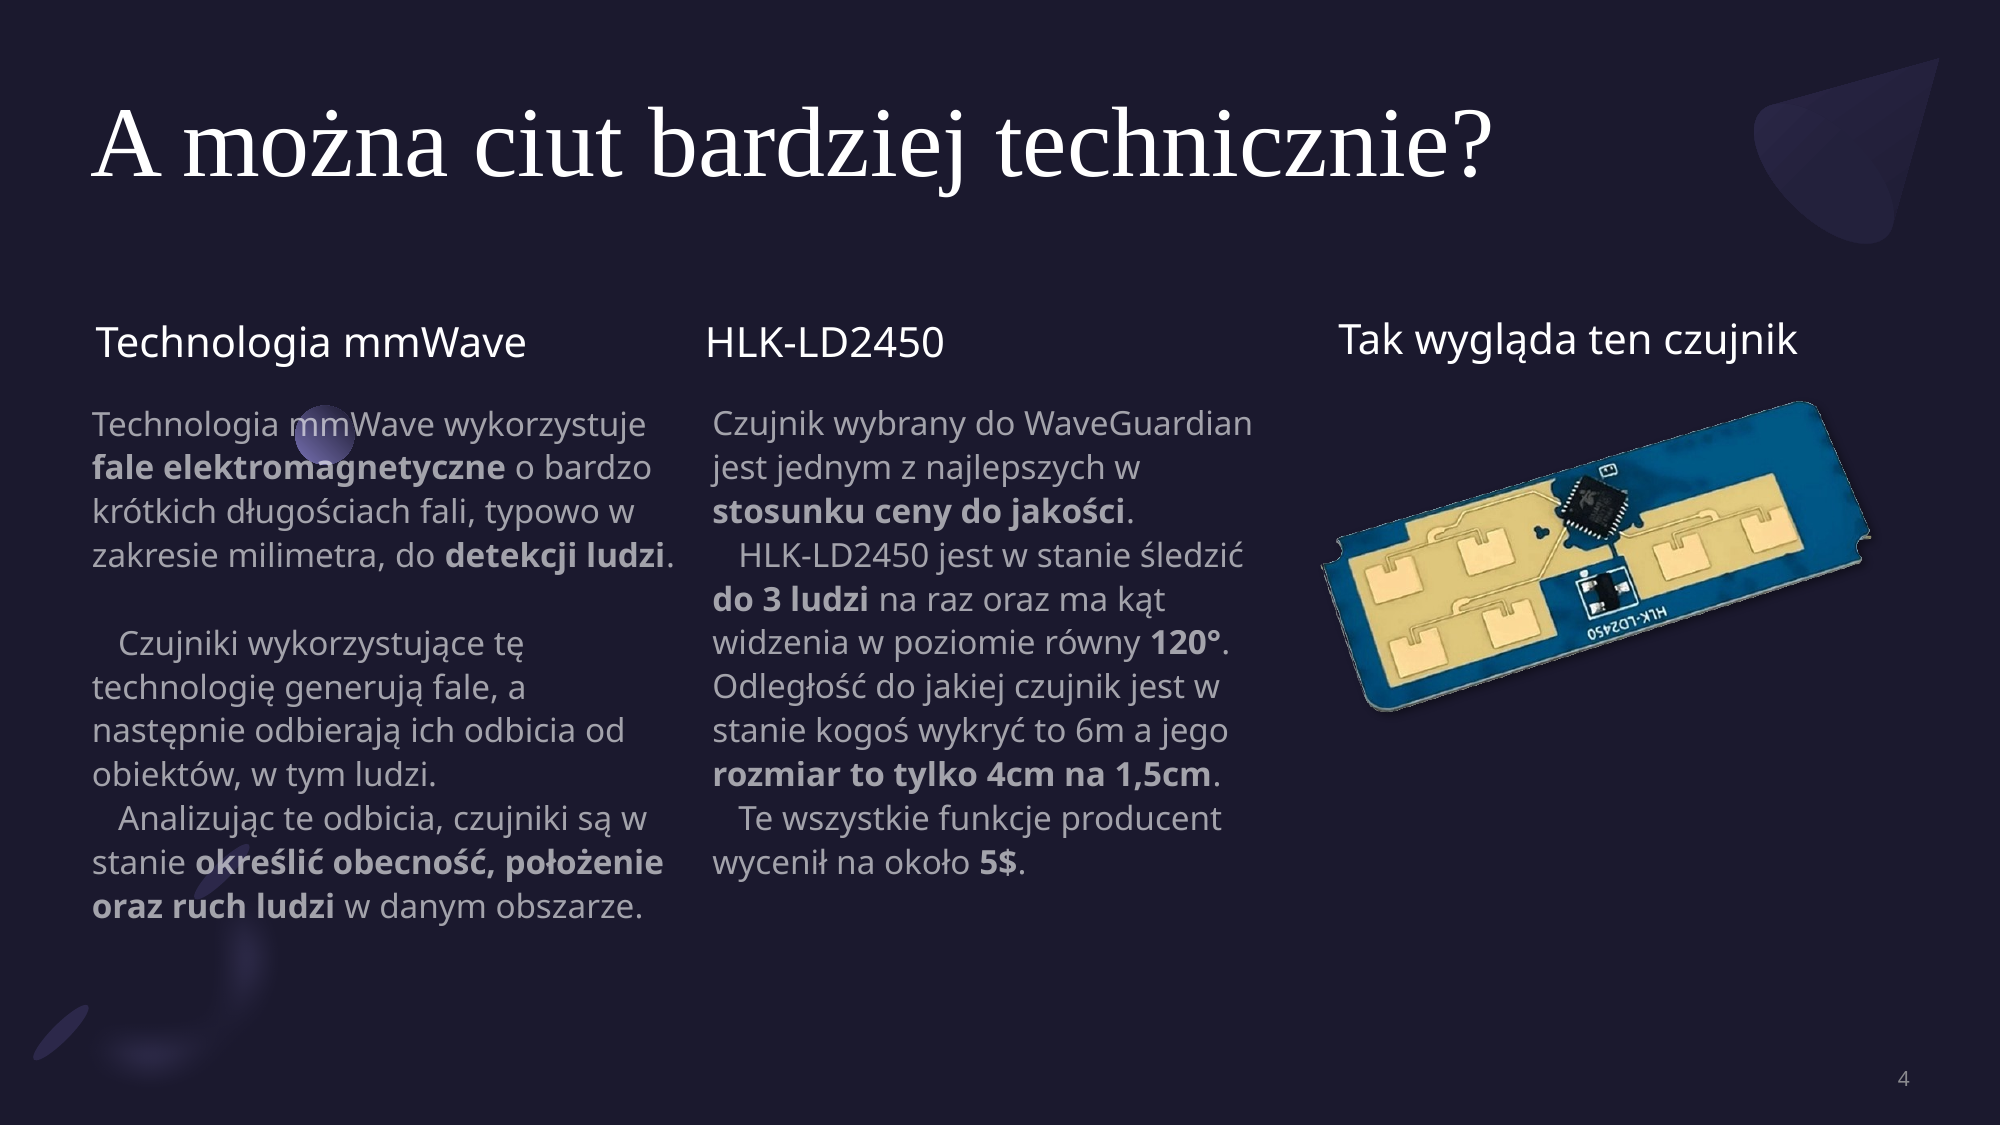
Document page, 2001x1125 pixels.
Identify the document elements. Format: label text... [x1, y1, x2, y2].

slide_number 4 [1632, 1067, 1910, 1093]
text_box Technologia mmWave [80, 308, 666, 374]
list Technologia mmWave wykorzystuje fale elektromagnetyczne o bardzo krótkich długościach fali, typowo w zakresie milimetra, do detekcji ludzi. Czujniki wykorzystujące tę technologię generują fale, a następnie odbierają ich odbicia od obiektów, w tym ludzi. Analizując te odbicia, czujniki są w stanie określić obecność, położenie oraz ruch ludzi w danym obszarze. [91, 398, 677, 976]
title A można ciut bardziej technicznie? [90, 90, 1911, 309]
picture [1315, 393, 1880, 720]
text_box Tak wygląda ten czujnik [1323, 305, 1909, 371]
text_box HLK-LD2450 [690, 308, 1275, 374]
list Czujnik wybrany do WaveGuardian jest jednym z najlepszych w stosunku ceny do jakości. HLK-LD2450 jest w stanie śledzić do 3 ludzi na raz oraz ma kąt widzenia w poziomie równy 120°. Odległość do jakiej czujnik jest w stanie kogoś wykryć to 6m a jego rozmiar to tylko 4cm na 1,5cm. Te wszystkie funkcje producent wycenił na około 5$. [712, 398, 1288, 975]
